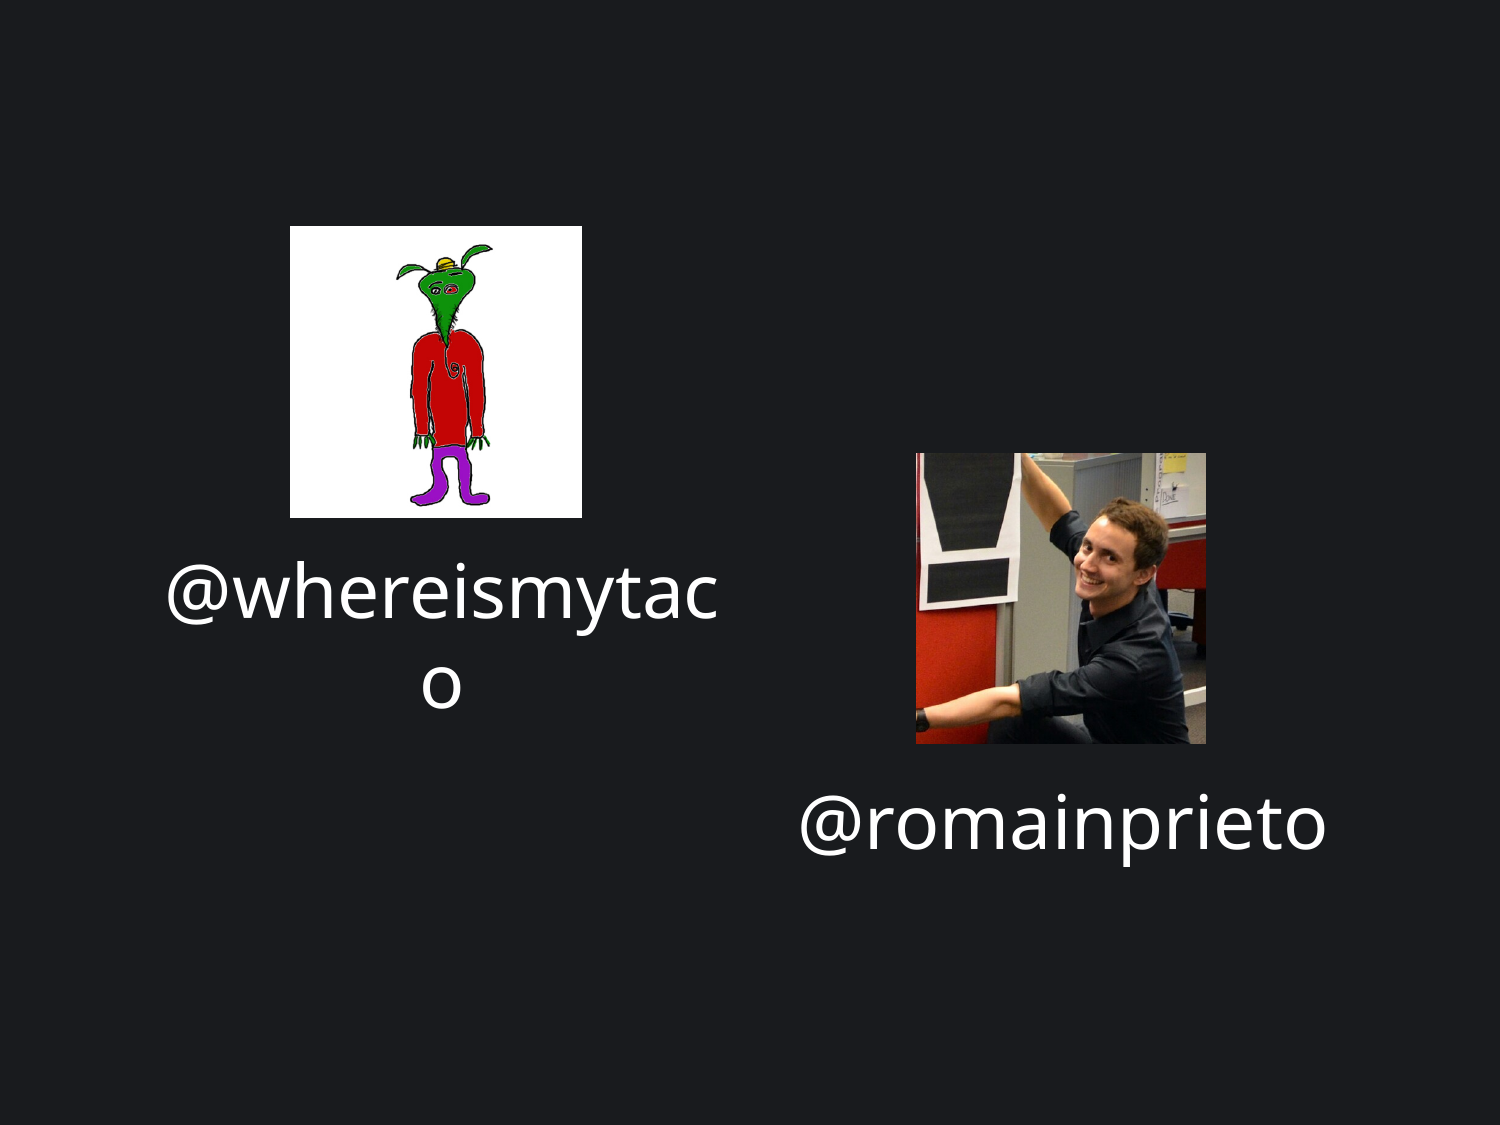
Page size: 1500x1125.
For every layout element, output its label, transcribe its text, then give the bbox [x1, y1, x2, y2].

picture [290, 226, 582, 518]
text_box @whereismytaco [145, 535, 740, 731]
text_box @romainprieto [765, 767, 1361, 872]
picture [915, 453, 1206, 744]
